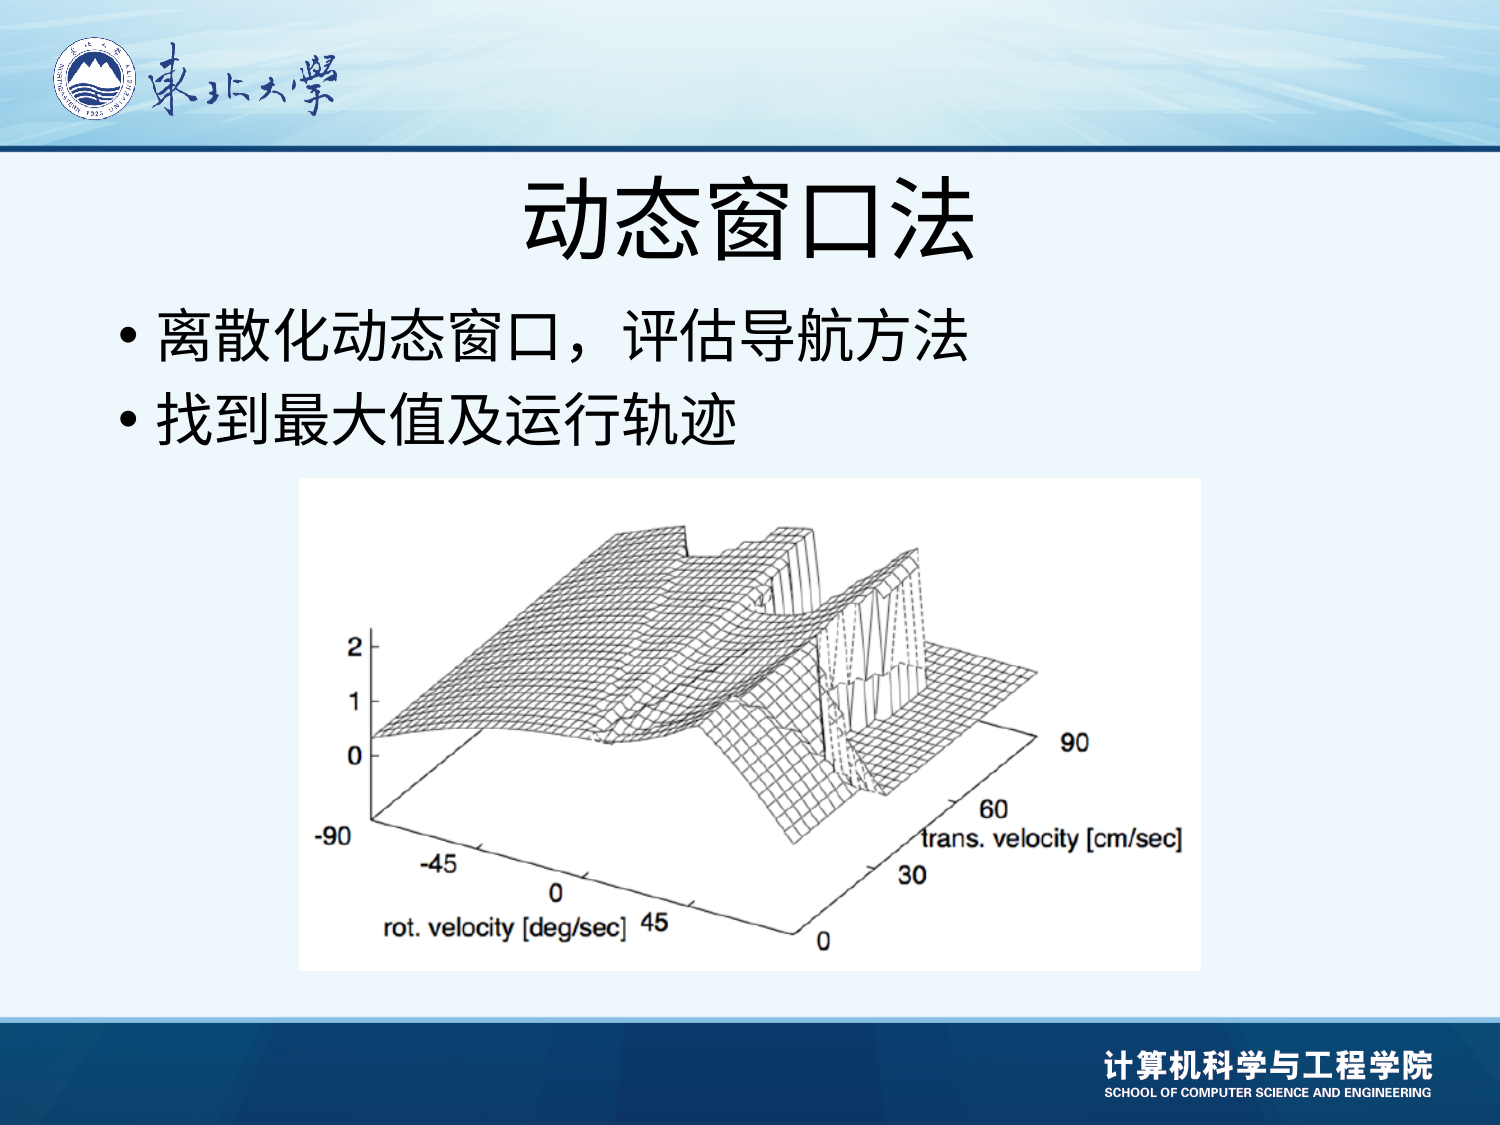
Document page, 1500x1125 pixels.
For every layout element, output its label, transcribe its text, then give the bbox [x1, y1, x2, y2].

list 离散化动态窗口，评估导航方法 找到最大值及运行轨迹 [103, 299, 1397, 1014]
picture [0, 0, 1500, 1125]
title 动态窗口法 [103, 162, 1397, 286]
